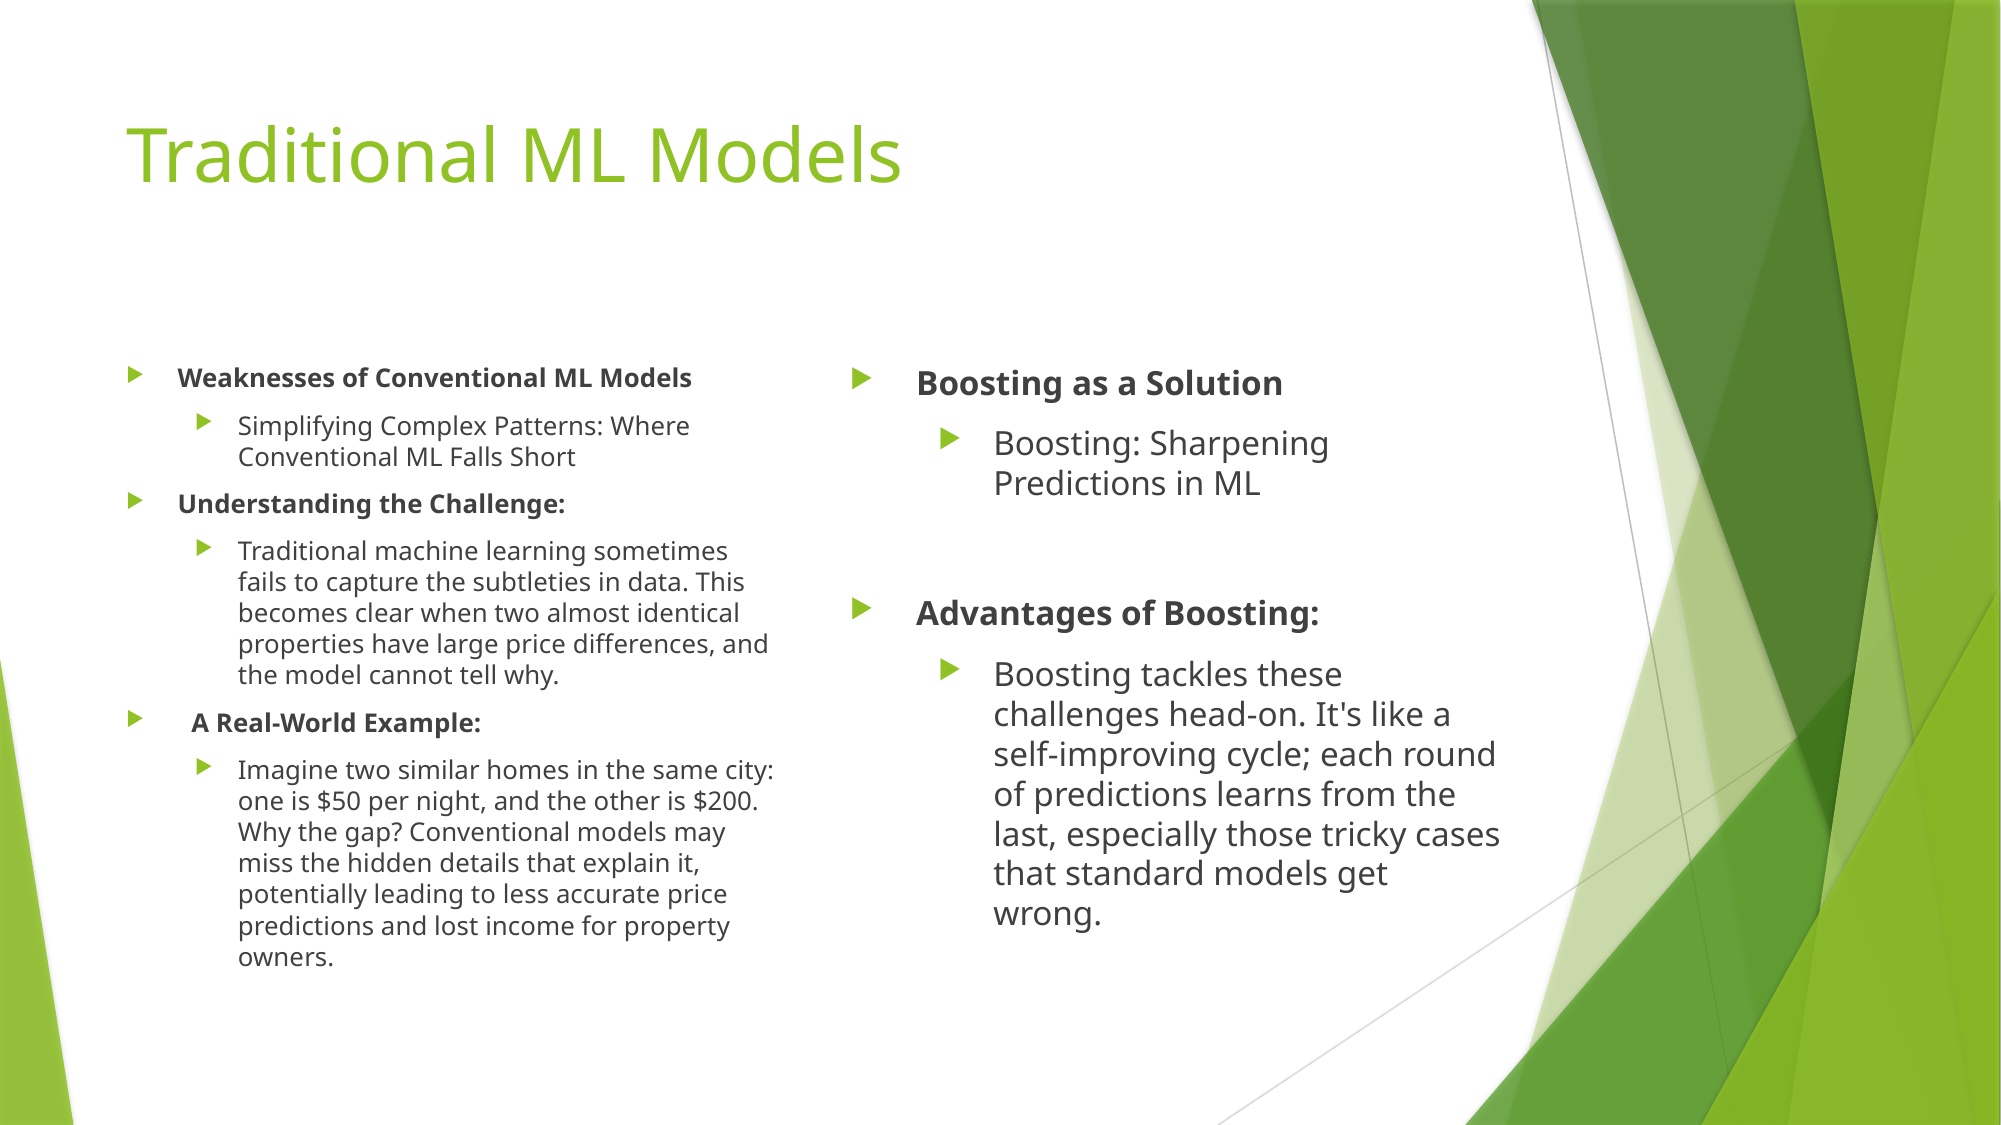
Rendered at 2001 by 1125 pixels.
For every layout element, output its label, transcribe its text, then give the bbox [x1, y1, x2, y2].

list Boosting as a Solution Boosting: Sharpening Predictions in ML Advantages of Boosting: Boosting tackles these challenges head-on. It's like a self-improving cycle; each round of predictions learns from the last, especially those tricky cases that standard models get wrong. [834, 354, 1522, 992]
list Weaknesses of Conventional ML Models Simplifying Complex Patterns: Where Conventional ML Falls Short Understanding the Challenge: Traditional machine learning sometimes fails to capture the subtleties in data. This becomes clear when two almost identical properties have large price differences, and the model cannot tell why. A Real-World Example: Imagine two similar homes in the same city: one is $50 per night, and the other is $200. Why the gap? Conventional models may miss the hidden details that explain it, potentially leading to less accurate price predictions and lost income for property owners. [111, 354, 798, 992]
title Traditional ML Models [111, 99, 1522, 317]
